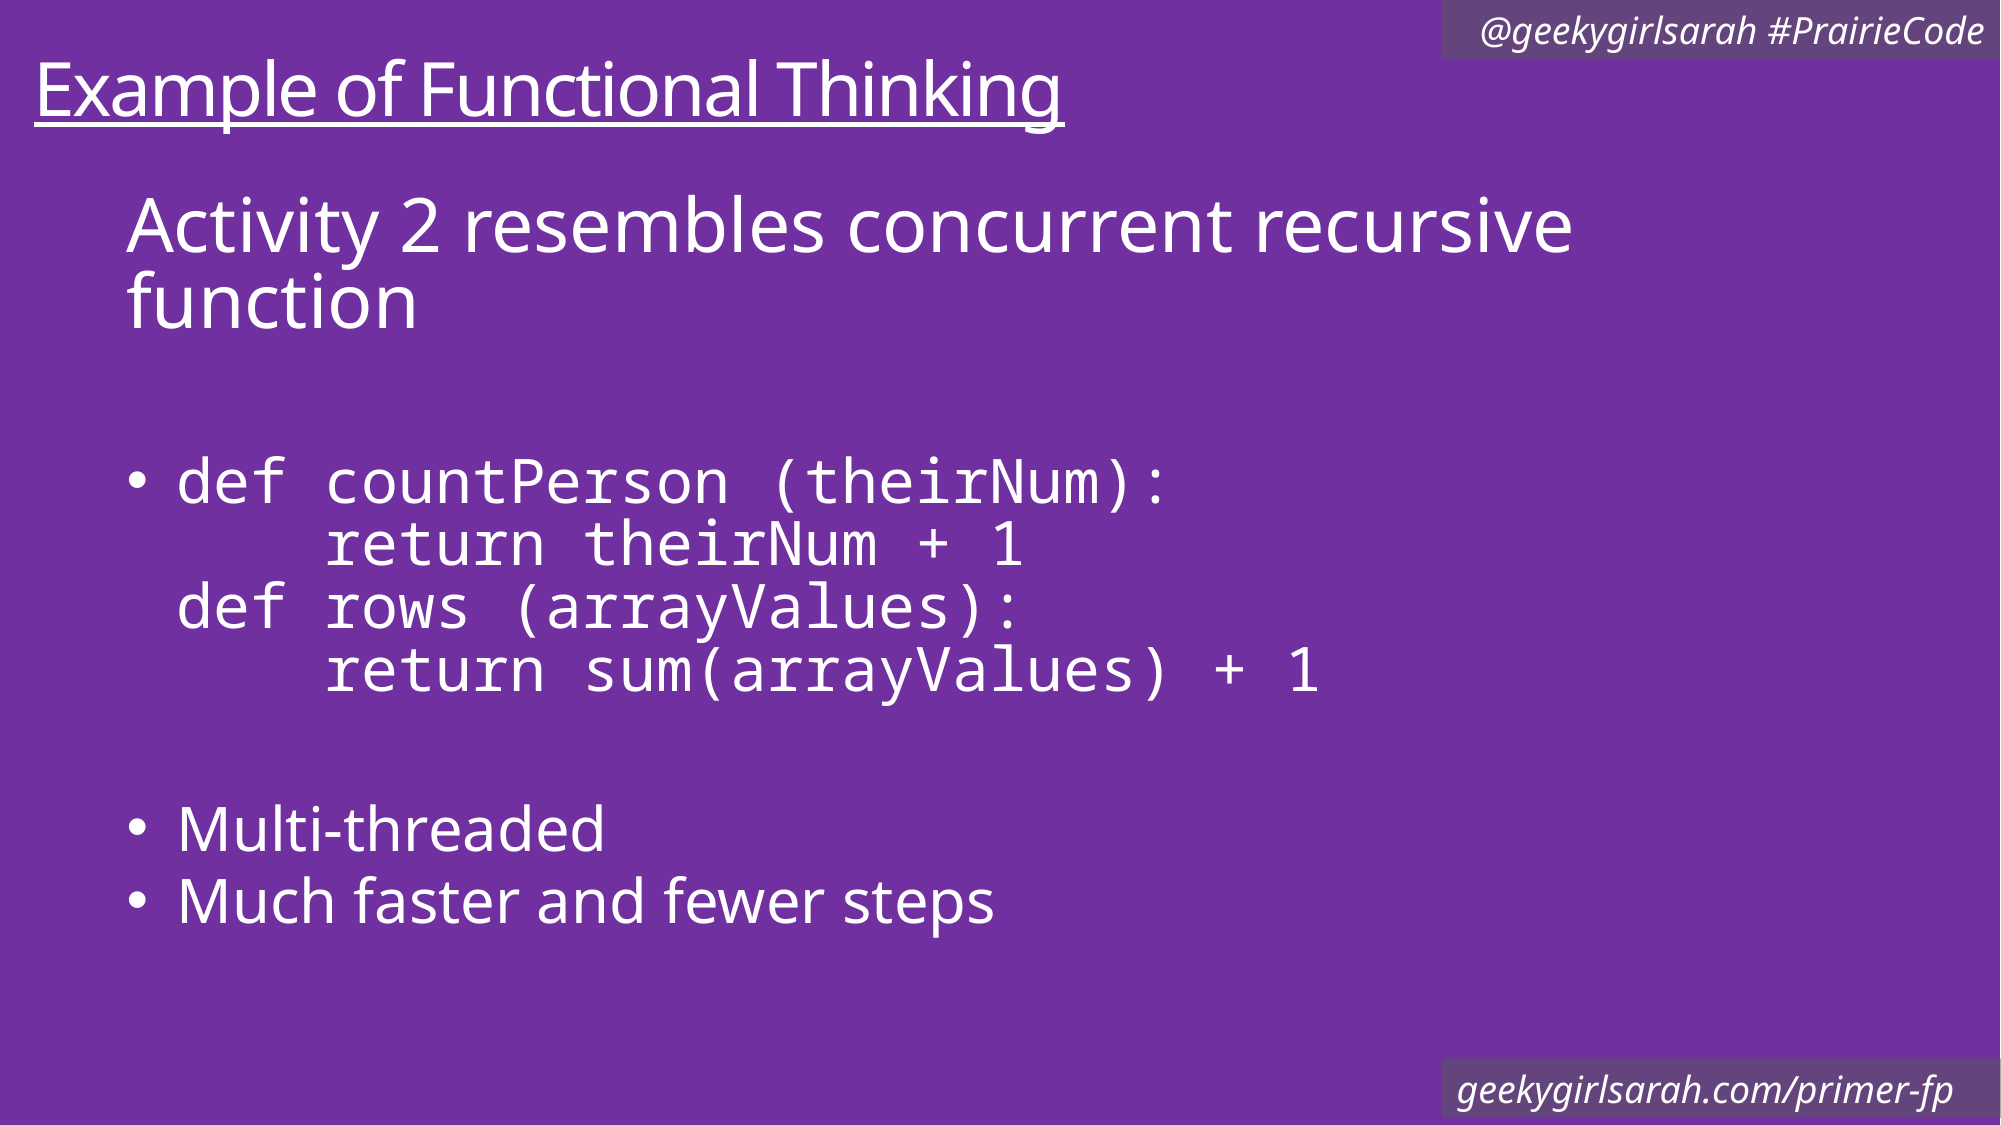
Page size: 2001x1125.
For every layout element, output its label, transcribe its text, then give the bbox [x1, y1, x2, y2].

title Example of Functional Thinking [18, 6, 1875, 180]
list Activity 2 resembles concurrent recursive function def countPerson (theirNum): return theirNum + 1 def rows (arrayValues): return sum(arrayValues) + 1 Multi-threaded Much faster and fewer steps [111, 179, 1876, 948]
